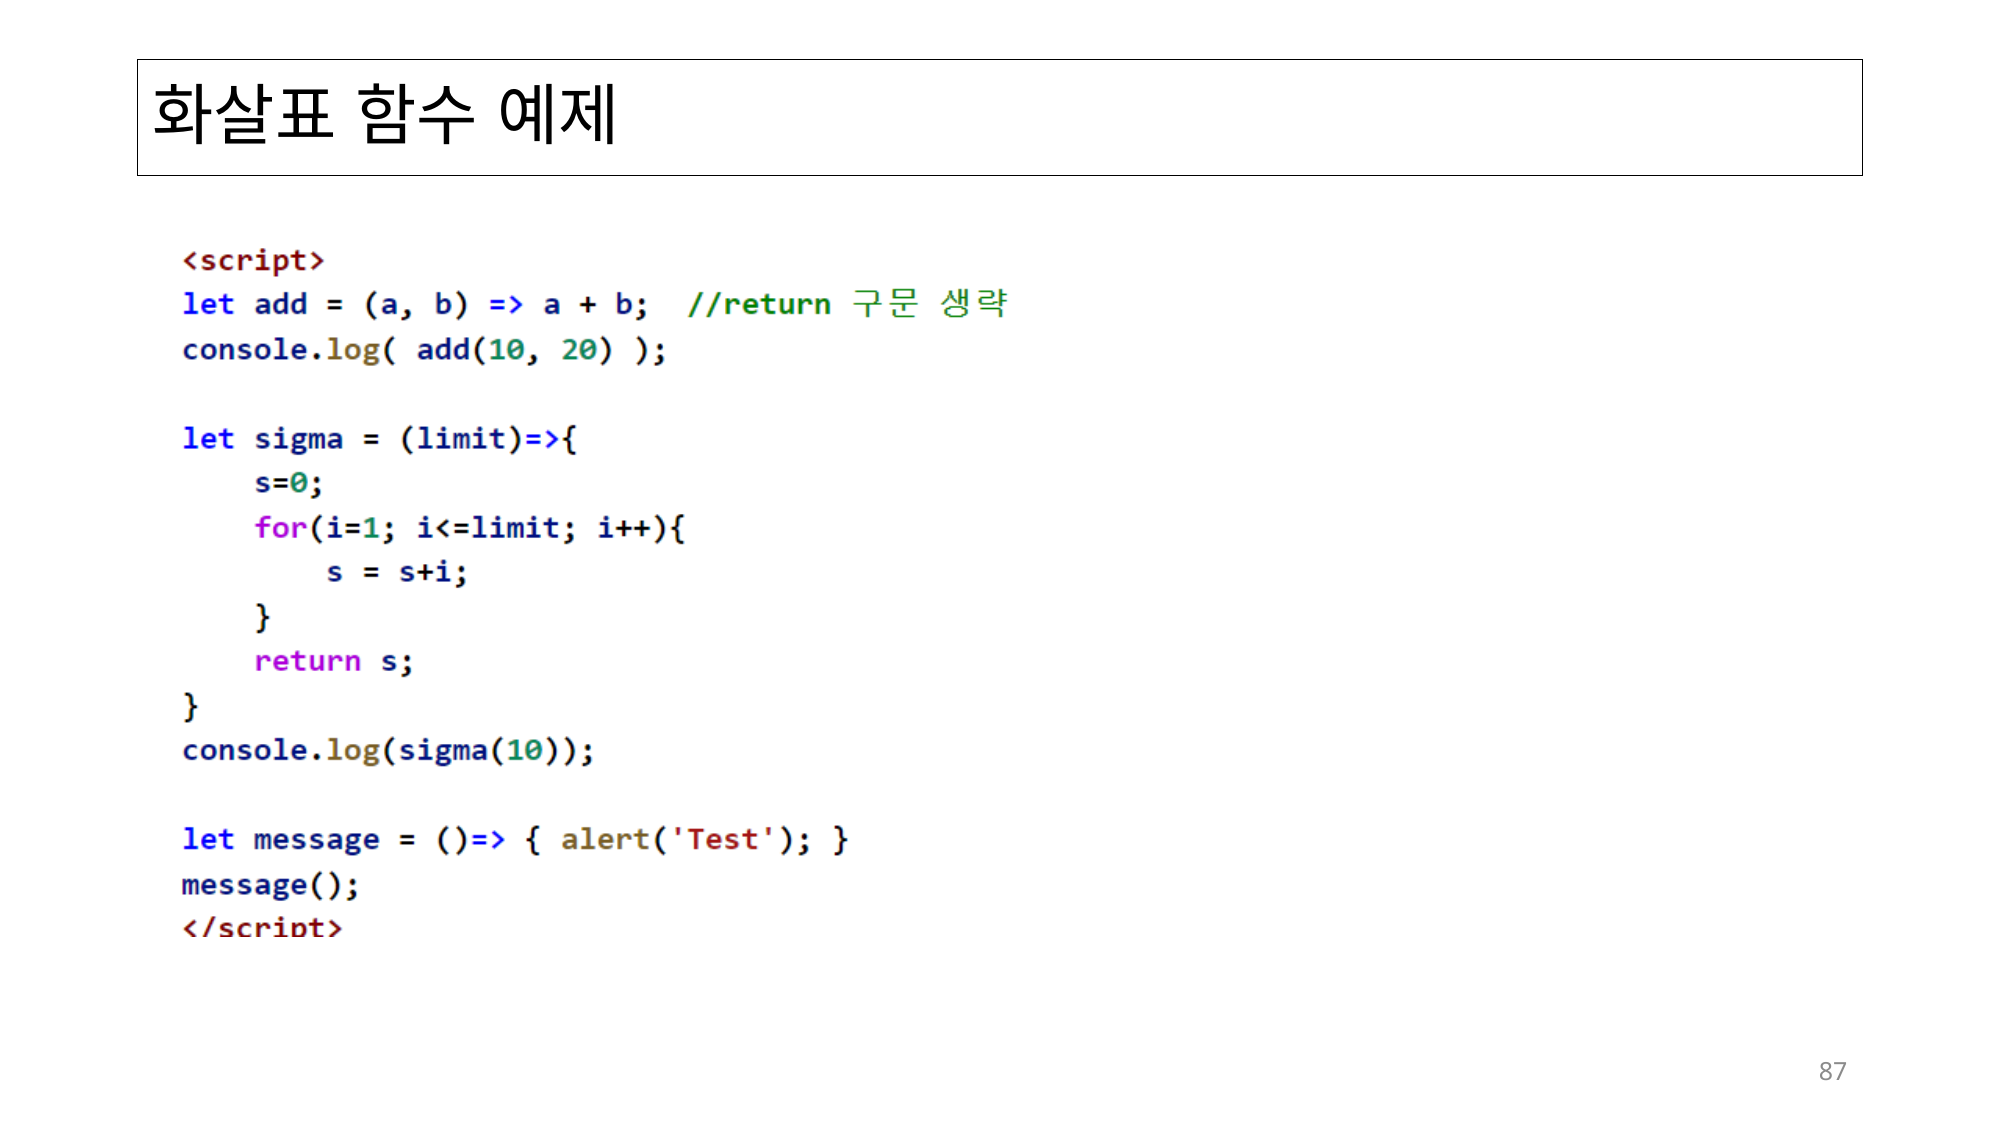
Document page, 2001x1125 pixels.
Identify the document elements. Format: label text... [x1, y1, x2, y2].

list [150, 247, 1054, 937]
title 화살표 함수 예제 [137, 59, 1863, 176]
slide_number 87 [1412, 1042, 1863, 1103]
